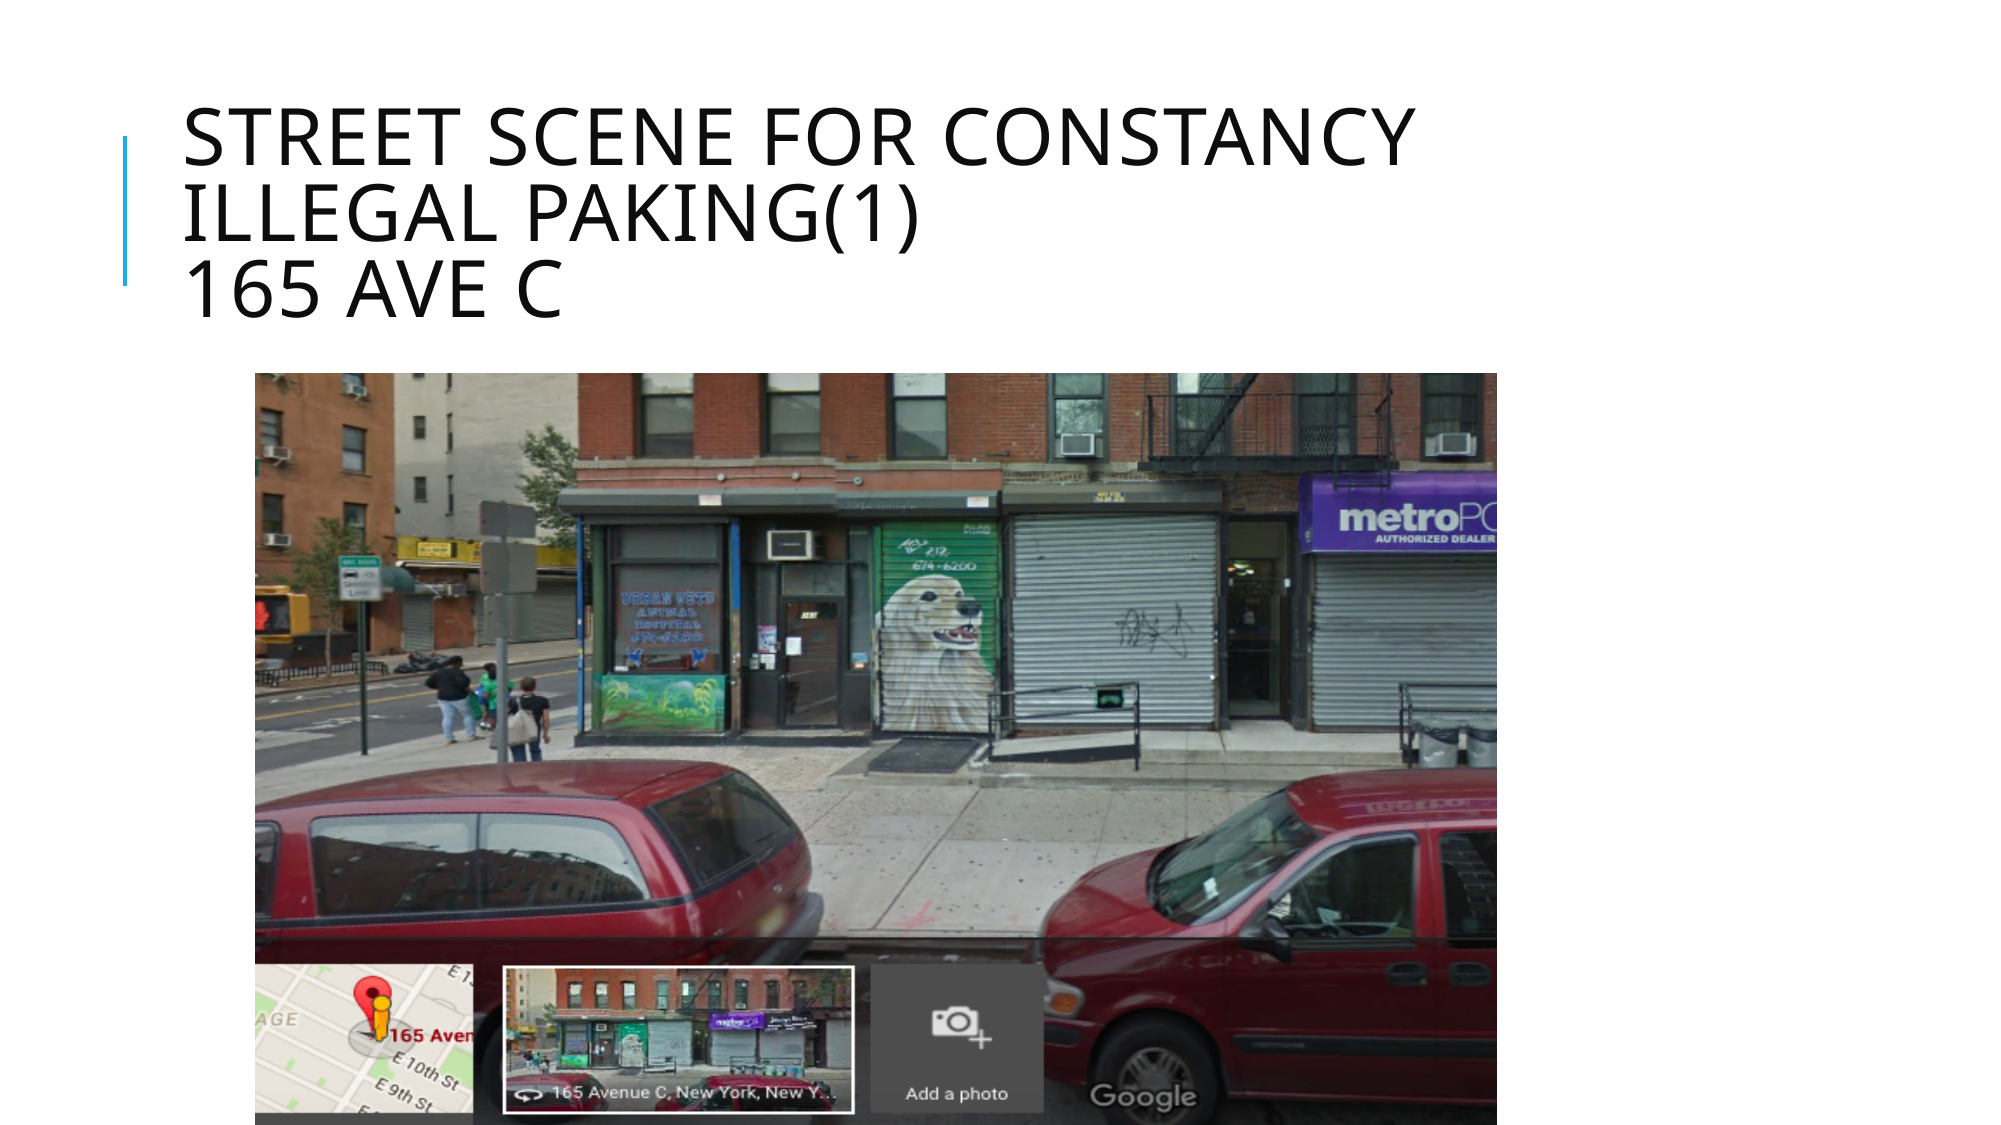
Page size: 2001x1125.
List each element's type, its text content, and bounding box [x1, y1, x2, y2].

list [254, 373, 1497, 1125]
title Street Scene for Constancy Illegal Paking(1) 165 Ave C [168, 96, 1763, 342]
